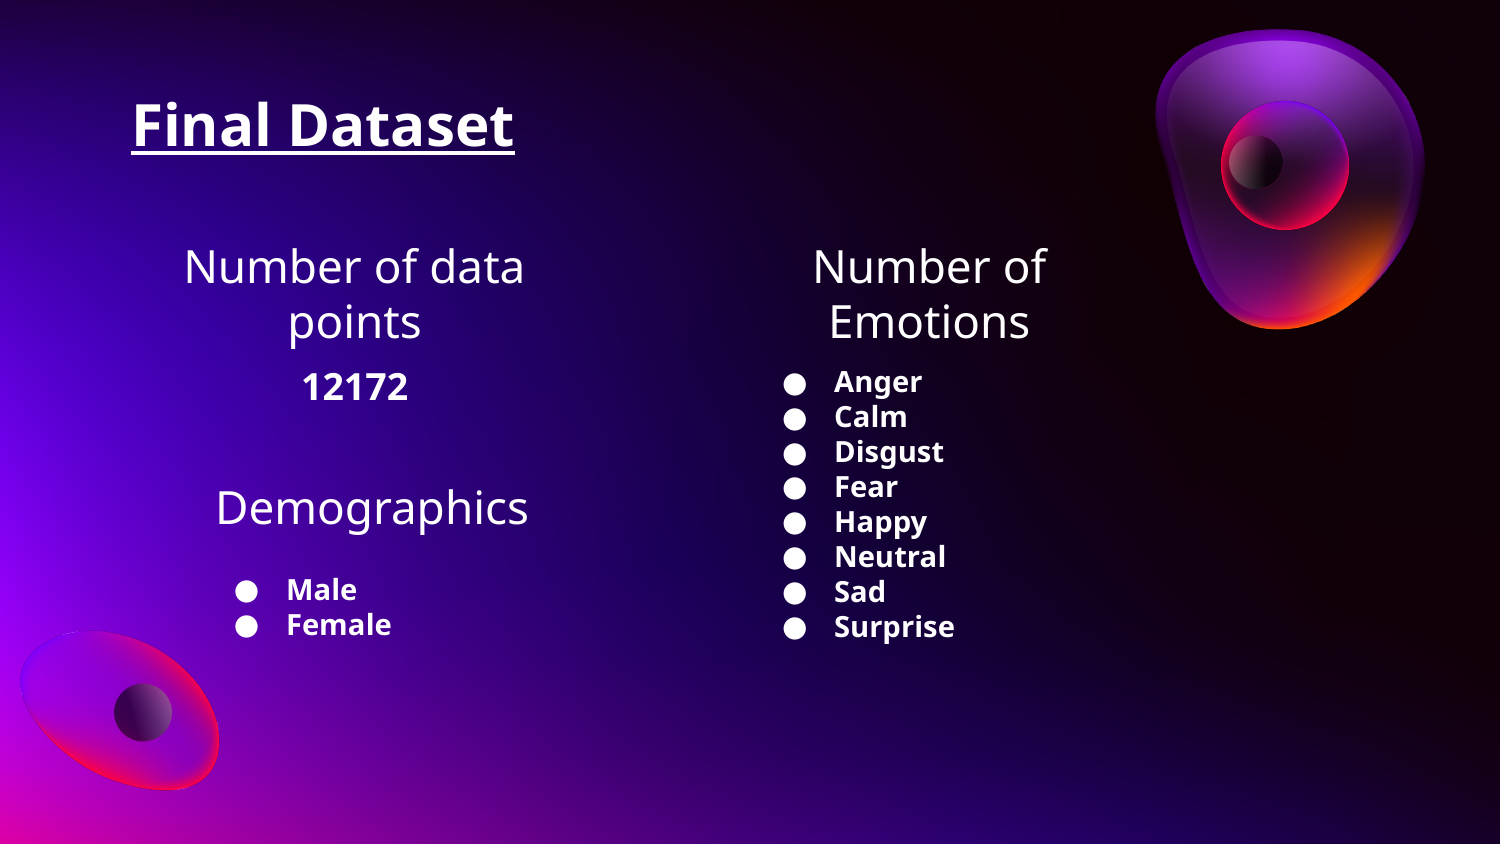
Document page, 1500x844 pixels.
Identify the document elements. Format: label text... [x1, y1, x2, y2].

title Final Dataset [116, 72, 1384, 167]
subtitle Number of data points [116, 222, 594, 340]
subtitle Demographics [133, 463, 611, 581]
subtitle Anger Calm Disgust Fear Happy Neutral Sad Surprise [744, 348, 1115, 531]
subtitle 12172 [169, 348, 540, 430]
subtitle Number of Emotions [690, 222, 1168, 340]
subtitle Male Female [196, 555, 567, 637]
picture [0, 0, 1500, 844]
